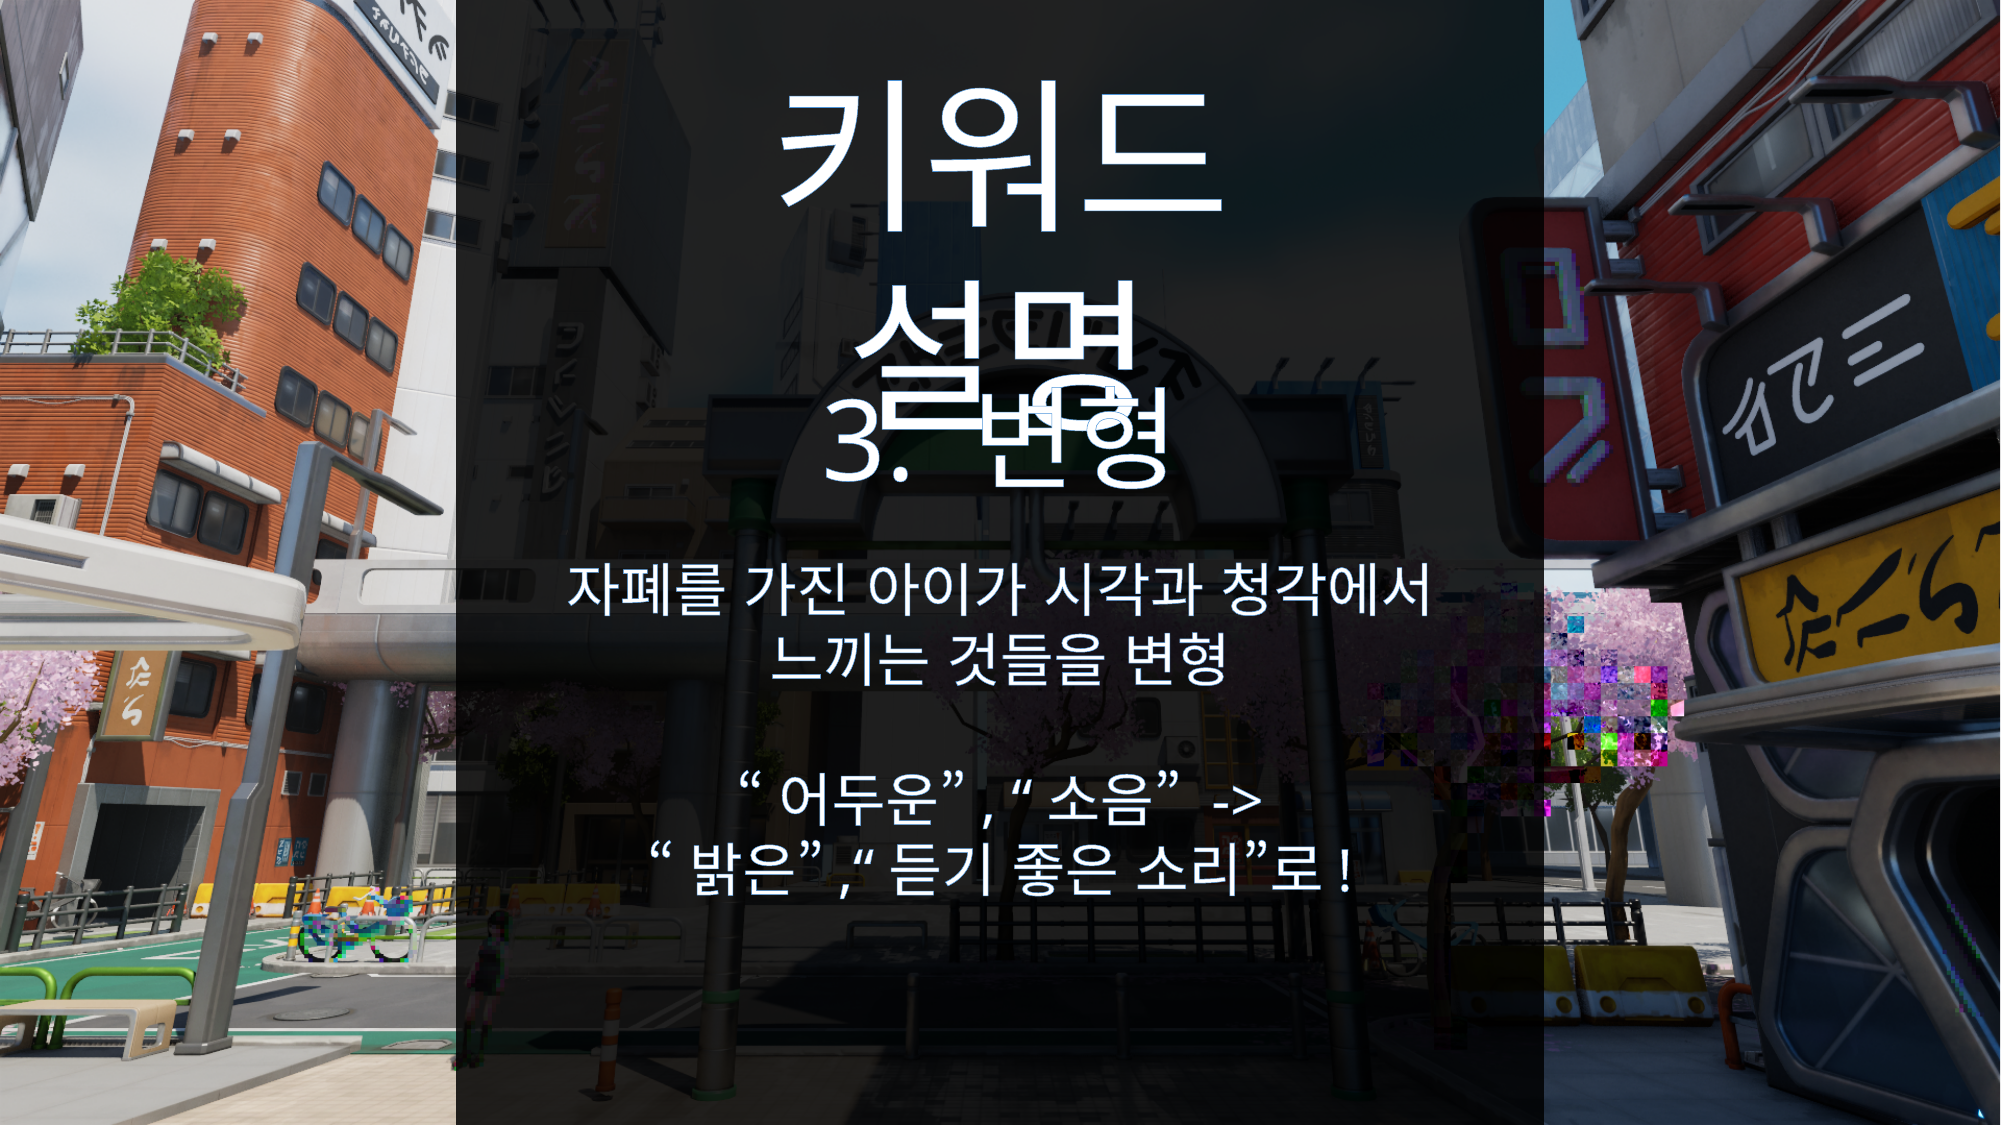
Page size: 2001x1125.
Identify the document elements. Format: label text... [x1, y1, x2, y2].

text_box [454, 0, 1546, 1125]
text_box 키워드 설명 [592, 44, 1408, 360]
picture [1546, 0, 2001, 1125]
picture [0, 0, 454, 1125]
text_box 3. 변형 자폐를 가진 아이가 시각과 청각에서 느끼는 것들을 변형 “어두운”, “소음” -> “밝은”,“듣기 좋은 소리”로! [516, 360, 1484, 961]
